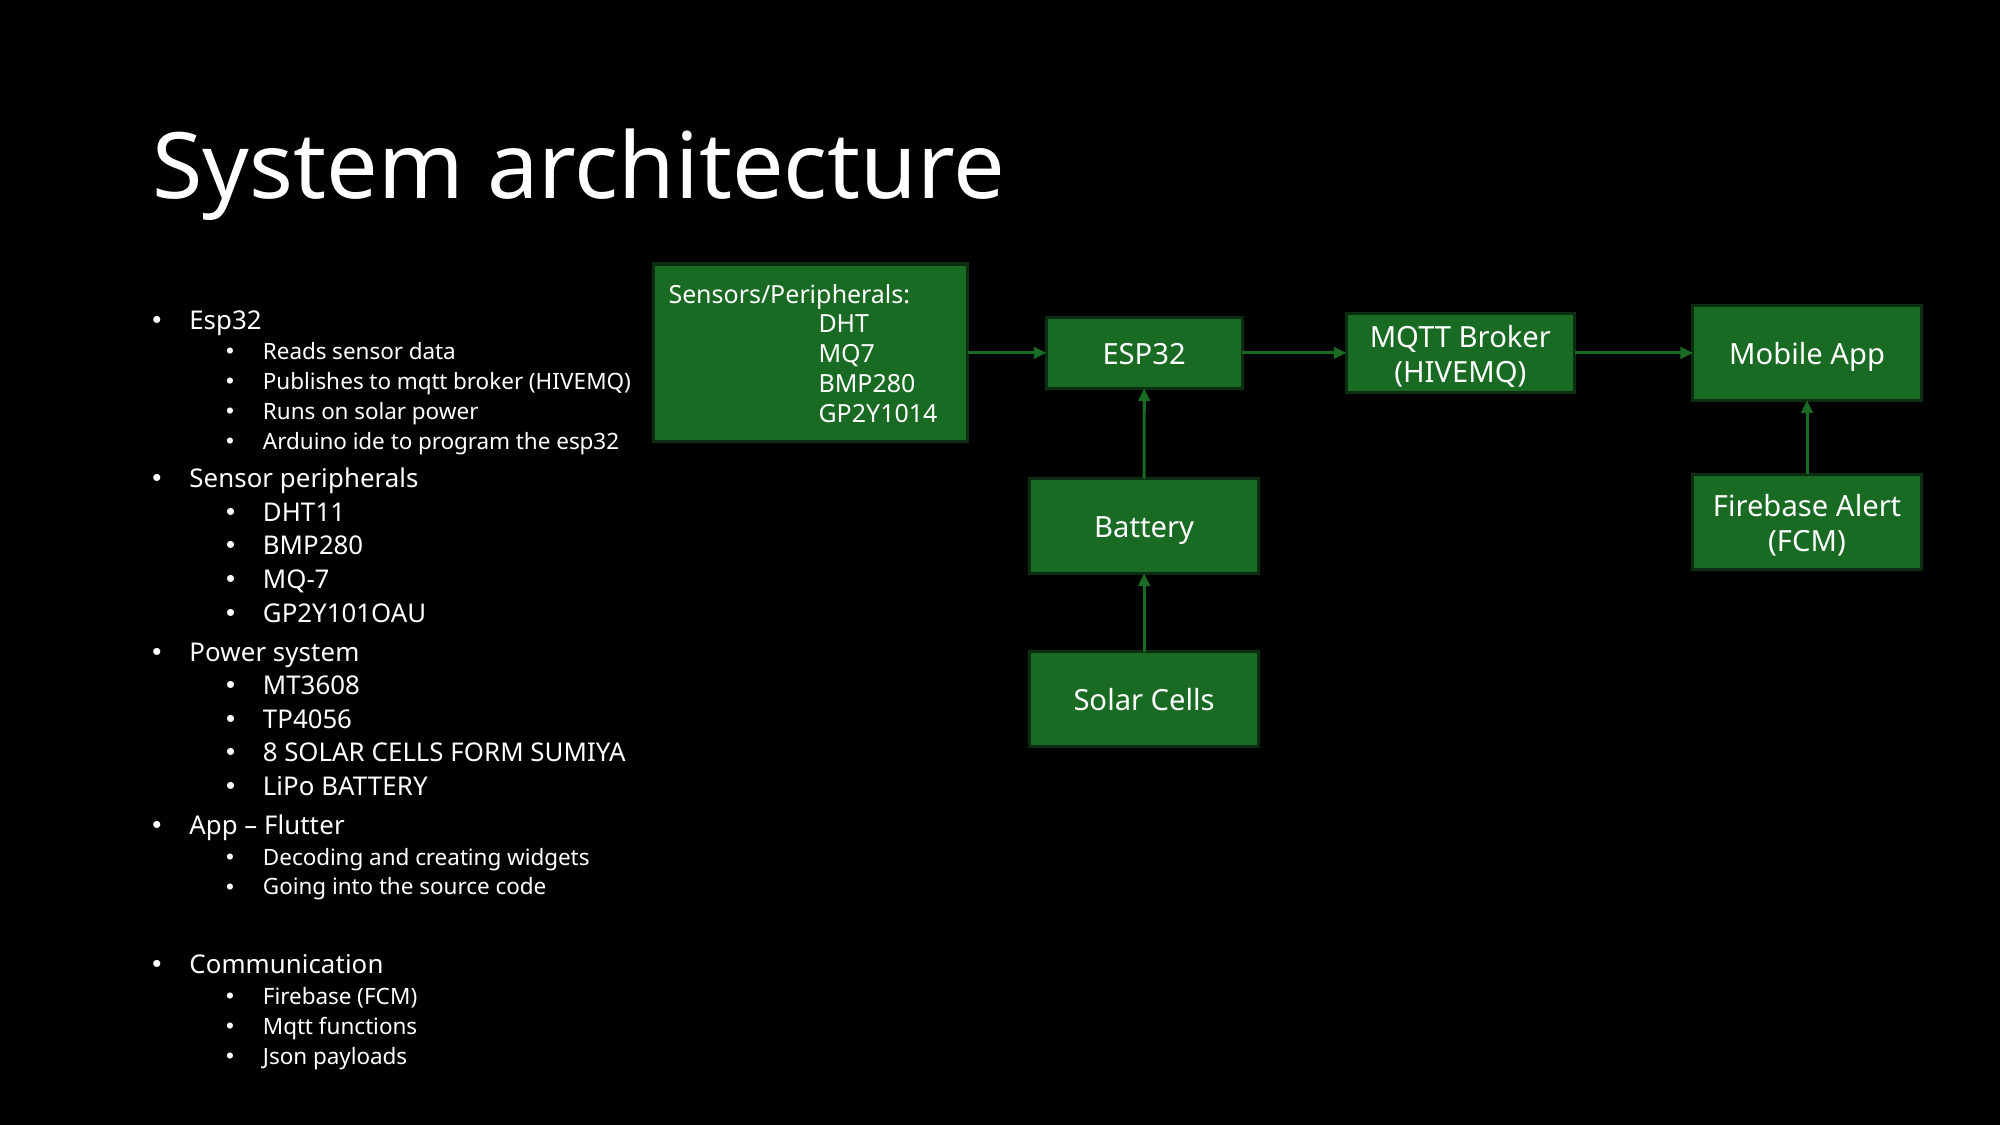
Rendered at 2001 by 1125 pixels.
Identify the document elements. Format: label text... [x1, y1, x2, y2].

text_box Firebase Alert (FCM) [1691, 473, 1923, 571]
text_box Solar Cells [1028, 650, 1260, 748]
text_box Sensors/Peripherals: DHT MQ7 BMP280 GP2Y1014 [652, 262, 969, 443]
list Esp32 Reads sensor data Publishes to mqtt broker (HIVEMQ) Runs on solar power Arduino ide to program the esp32 Sensor peripherals DHT11 BMP280 MQ-7 GP2Y101OAU Power system MT3608 TP4056 8 SOLAR CELLS FORM SUMIYA LiPo BATTERY App – Flutter Decoding and creating widgets Going into the source code Communication Firebase (FCM) Mqtt functions Json payloads [137, 299, 1896, 1086]
text_box ESP32 [1045, 316, 1244, 390]
text_box MQTT Broker (HIVEMQ) [1345, 312, 1576, 394]
text_box Battery [1028, 477, 1260, 575]
title System architecture [137, 59, 1863, 278]
text_box Mobile App [1691, 304, 1923, 402]
